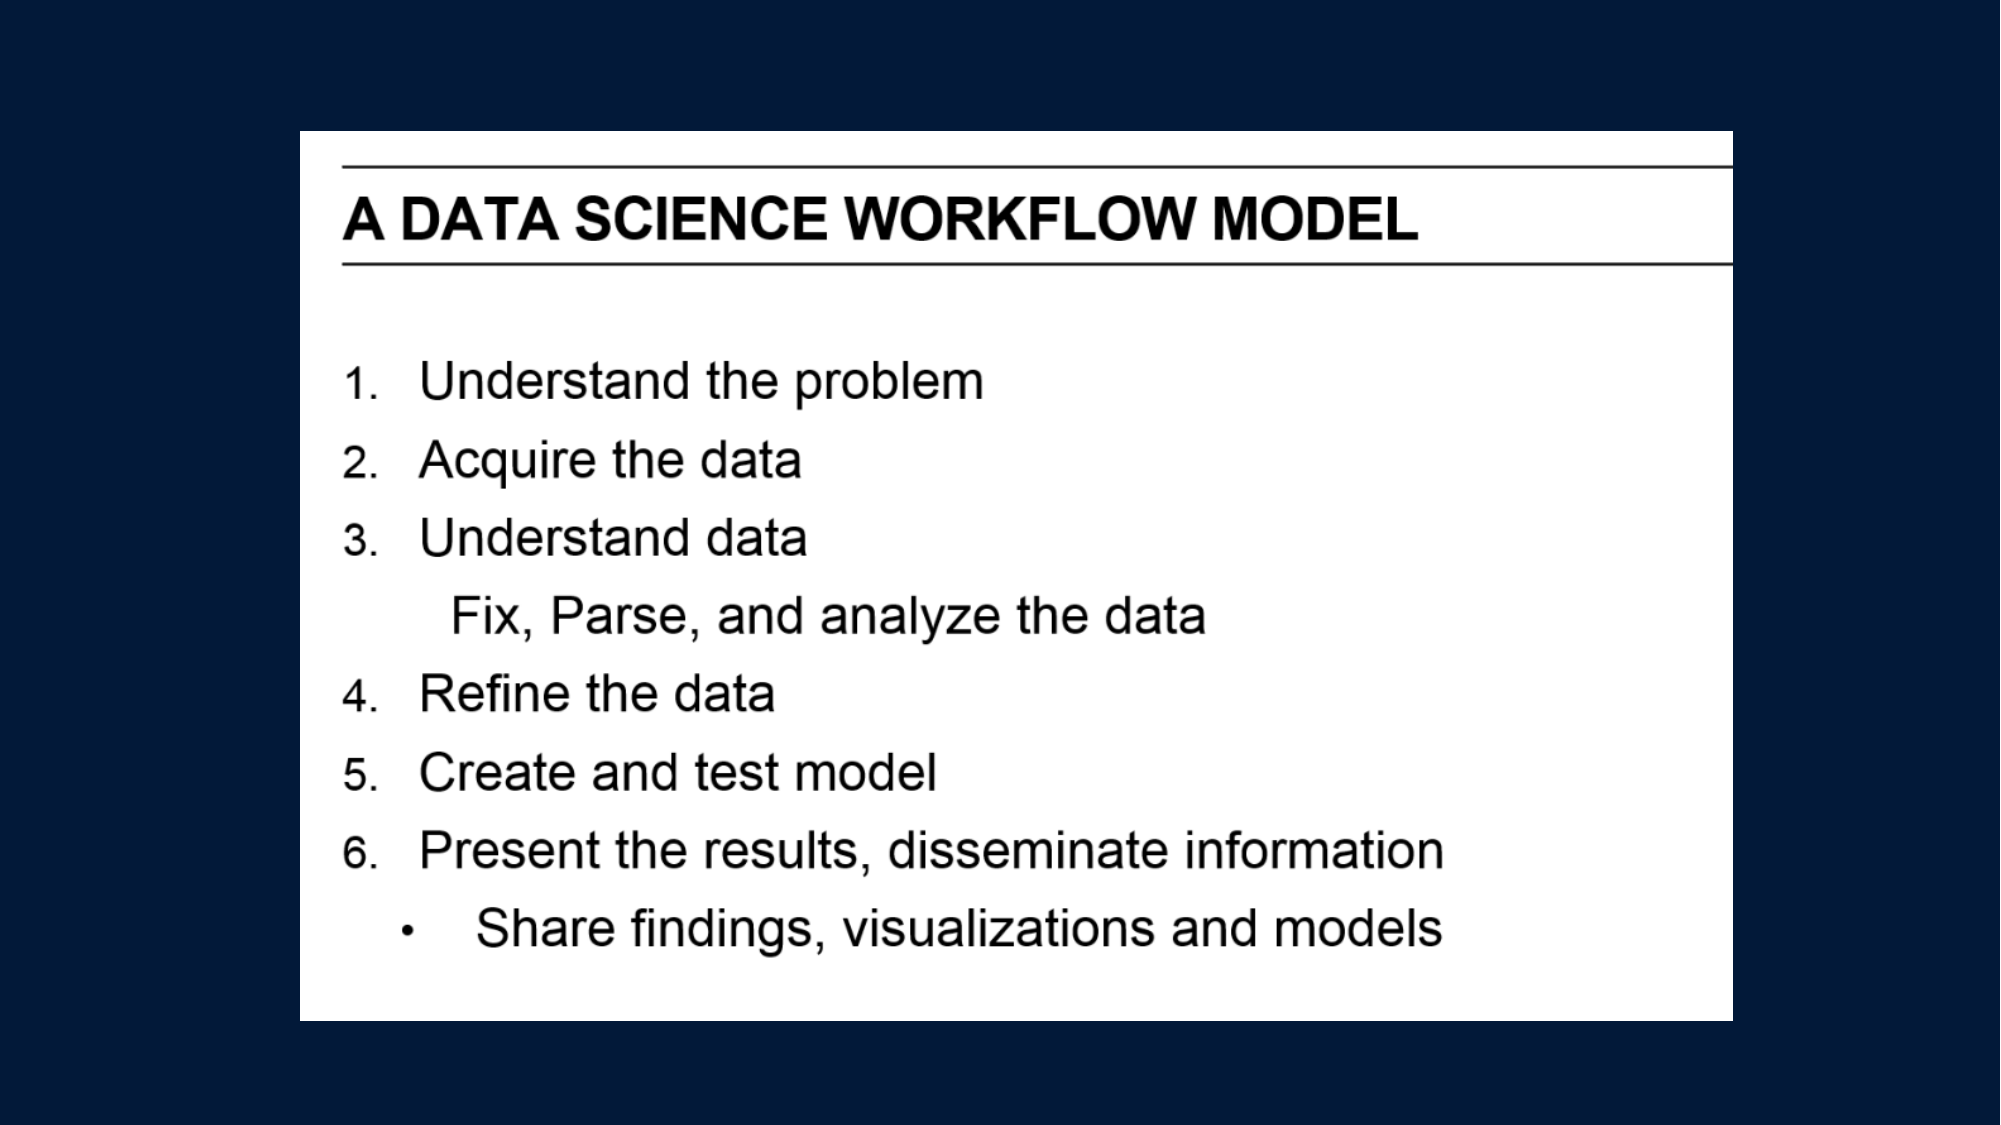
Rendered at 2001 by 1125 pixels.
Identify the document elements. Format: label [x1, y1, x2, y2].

picture [299, 131, 1733, 1022]
